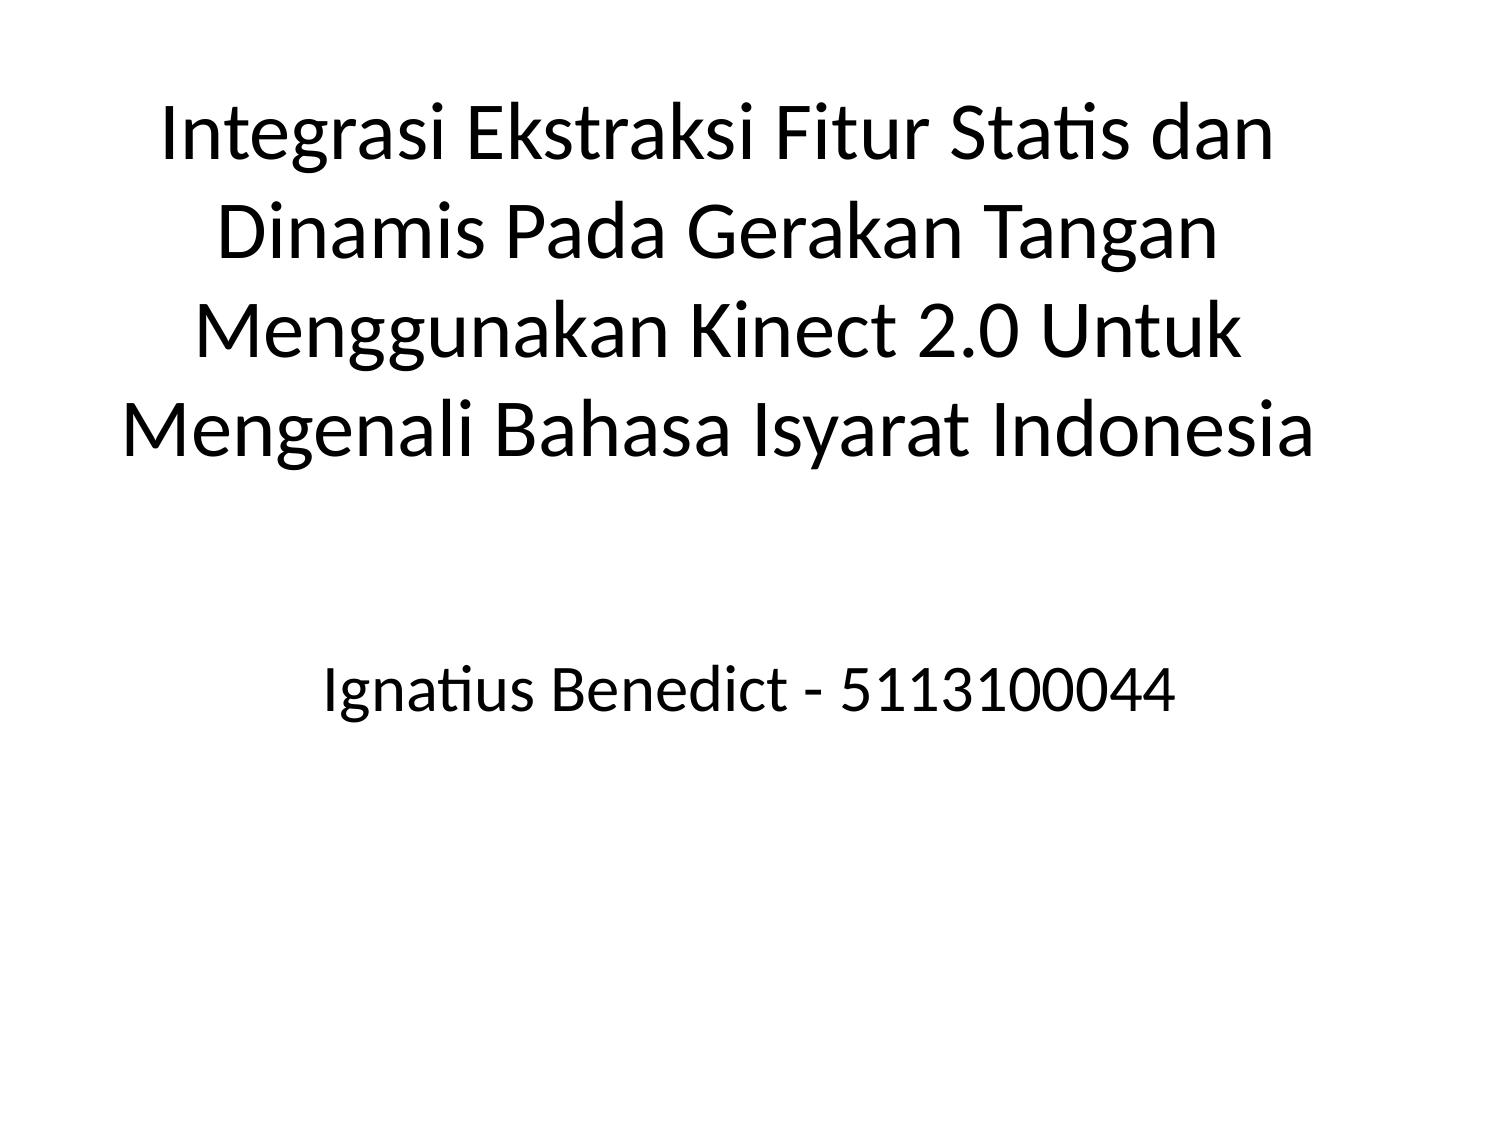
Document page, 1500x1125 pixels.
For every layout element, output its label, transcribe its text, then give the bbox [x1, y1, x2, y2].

title Integrasi Ekstraksi Fitur Statis dan Dinamis Pada Gerakan Tangan Menggunakan Kinect 2.0 Untuk Mengenali Bahasa Isyarat Indonesia [99, 62, 1338, 488]
subtitle Ignatius Benedict - 5113100044 [225, 637, 1275, 925]
